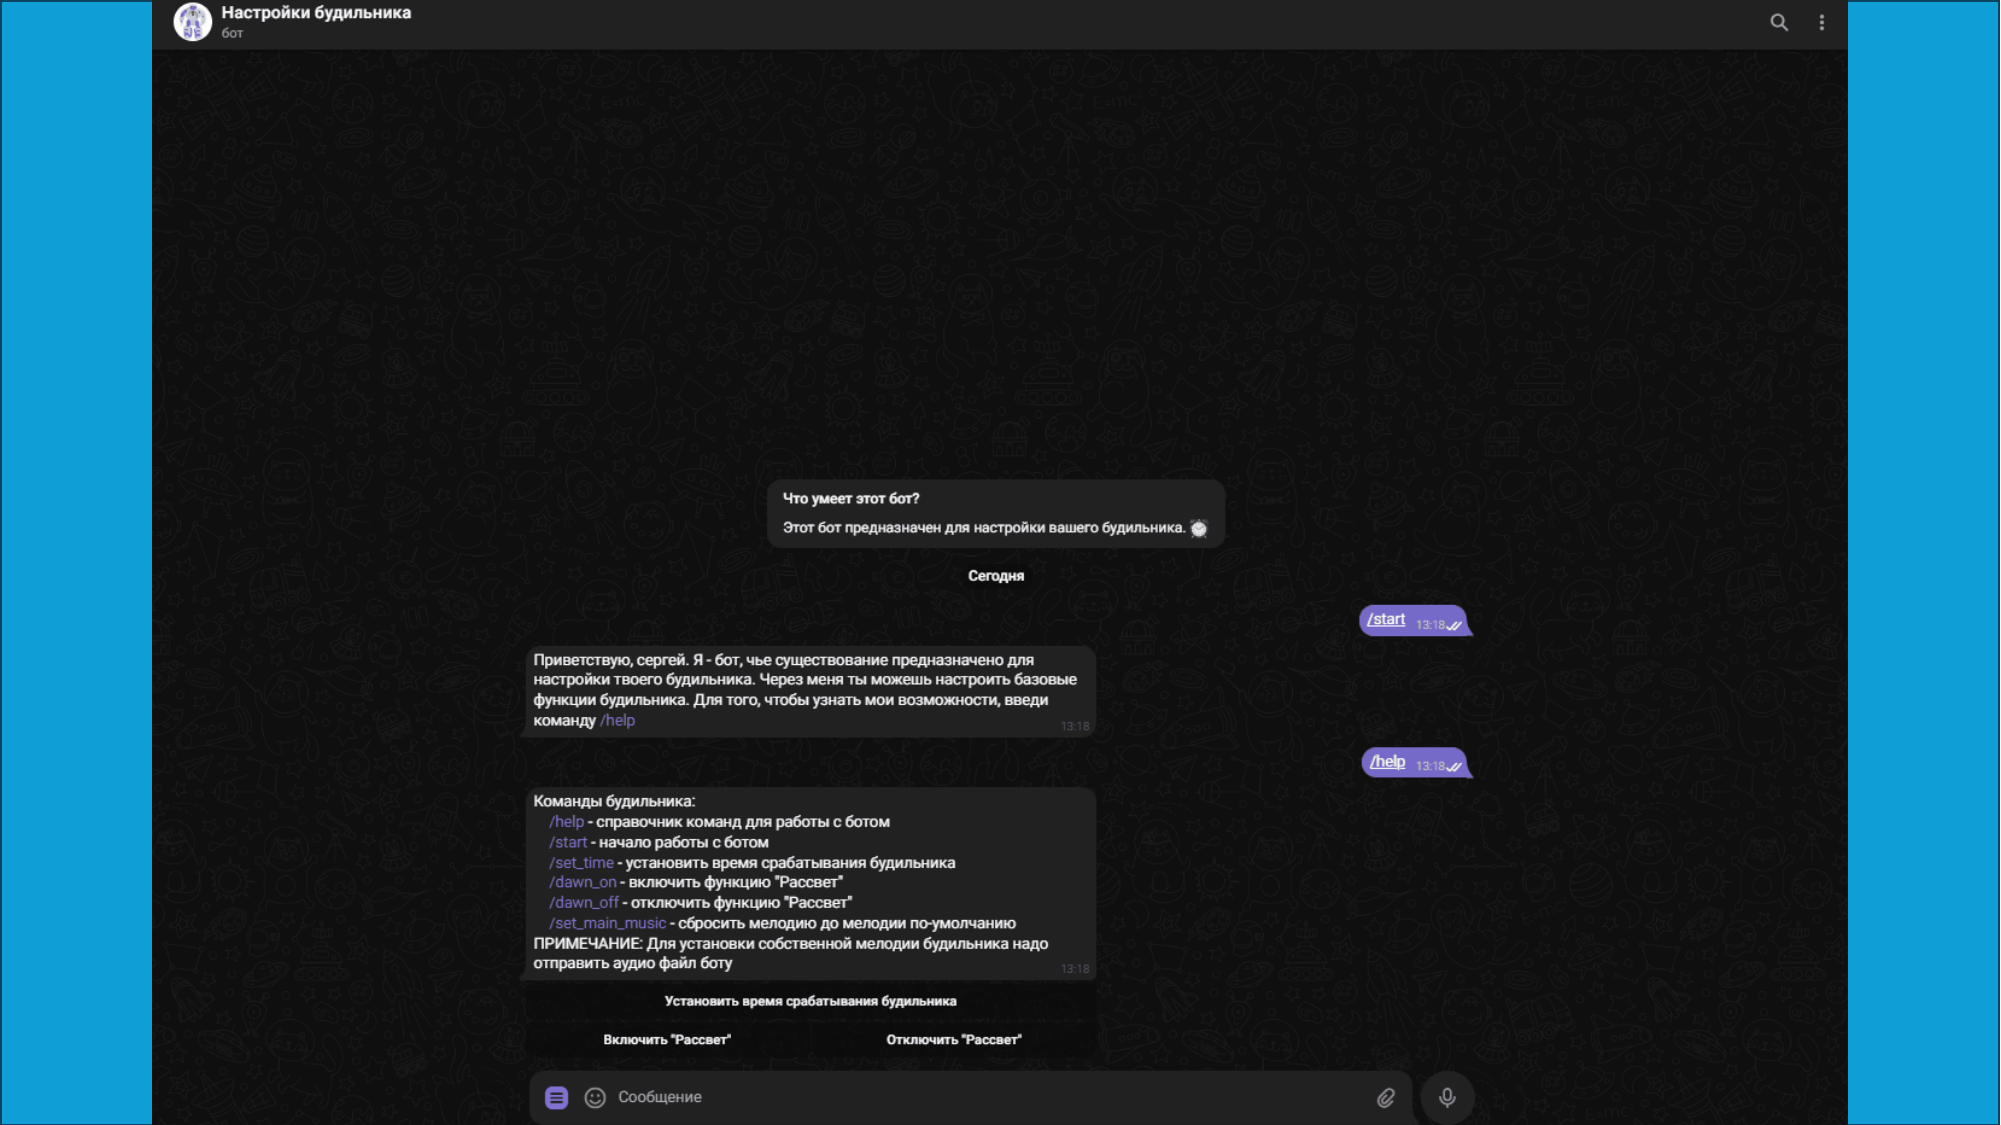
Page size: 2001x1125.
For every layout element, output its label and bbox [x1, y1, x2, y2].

list [152, 0, 1848, 1125]
text_box [1848, 0, 2000, 1125]
text_box [0, 0, 152, 1125]
